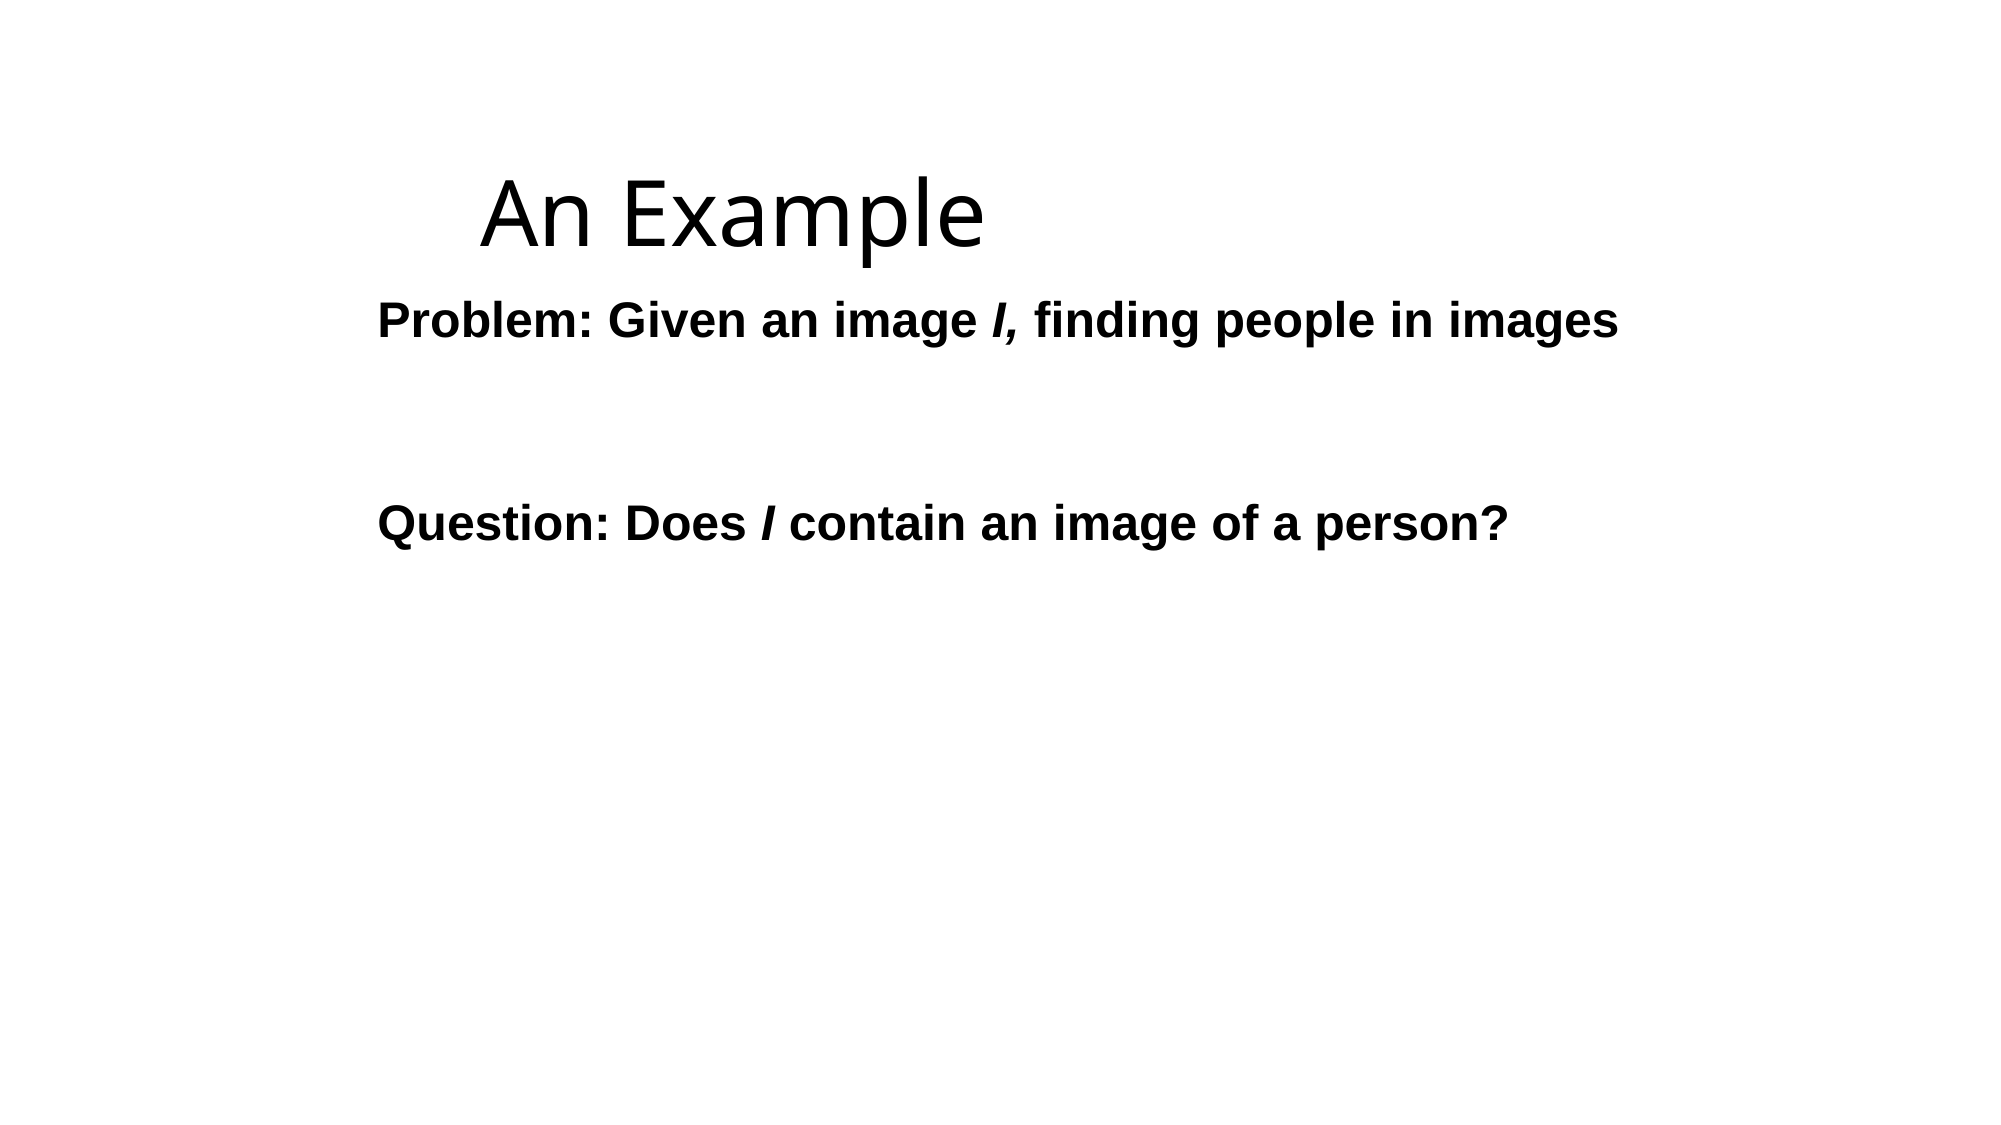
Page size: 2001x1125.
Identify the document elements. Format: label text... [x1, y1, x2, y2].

text_box Problem: Given an image I, finding people in images Question: Does I contain an image of a person? [375, 285, 1621, 551]
title An Example [387, 33, 2000, 304]
